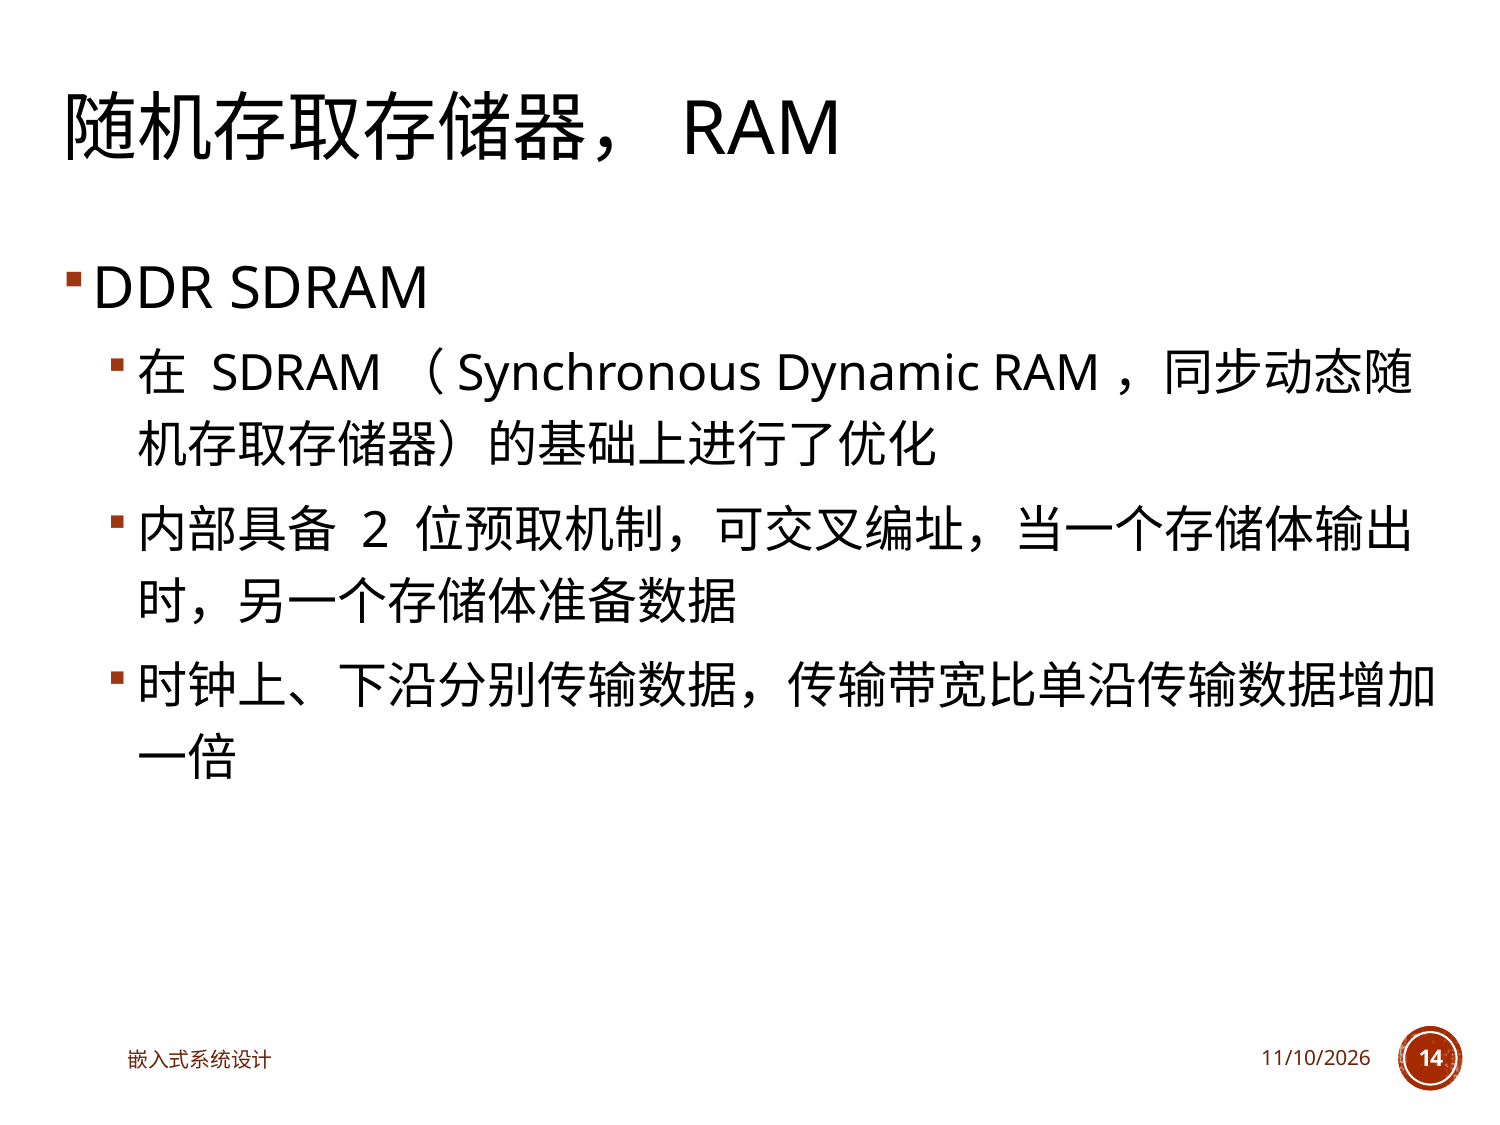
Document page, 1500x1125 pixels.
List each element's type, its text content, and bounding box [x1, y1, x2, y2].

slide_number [982, 1028, 1386, 1089]
title 随机存取存储器，RAM [47, 46, 1471, 215]
slide_number 14 [1391, 1028, 1471, 1089]
list DDR SDRAM 在 SDRAM（Synchronous Dynamic RAM，同步动态随机存取存储器）的基础上进行了优化 内部具备 2 位预取机制，可交叉编址，当一个存储体输出时，另一个存储体准备数据 时钟上、下沿分别传输数据，传输带宽比单沿传输数据增加一倍 [47, 228, 1471, 1013]
footer 嵌入式系统设计 [112, 1028, 891, 1089]
